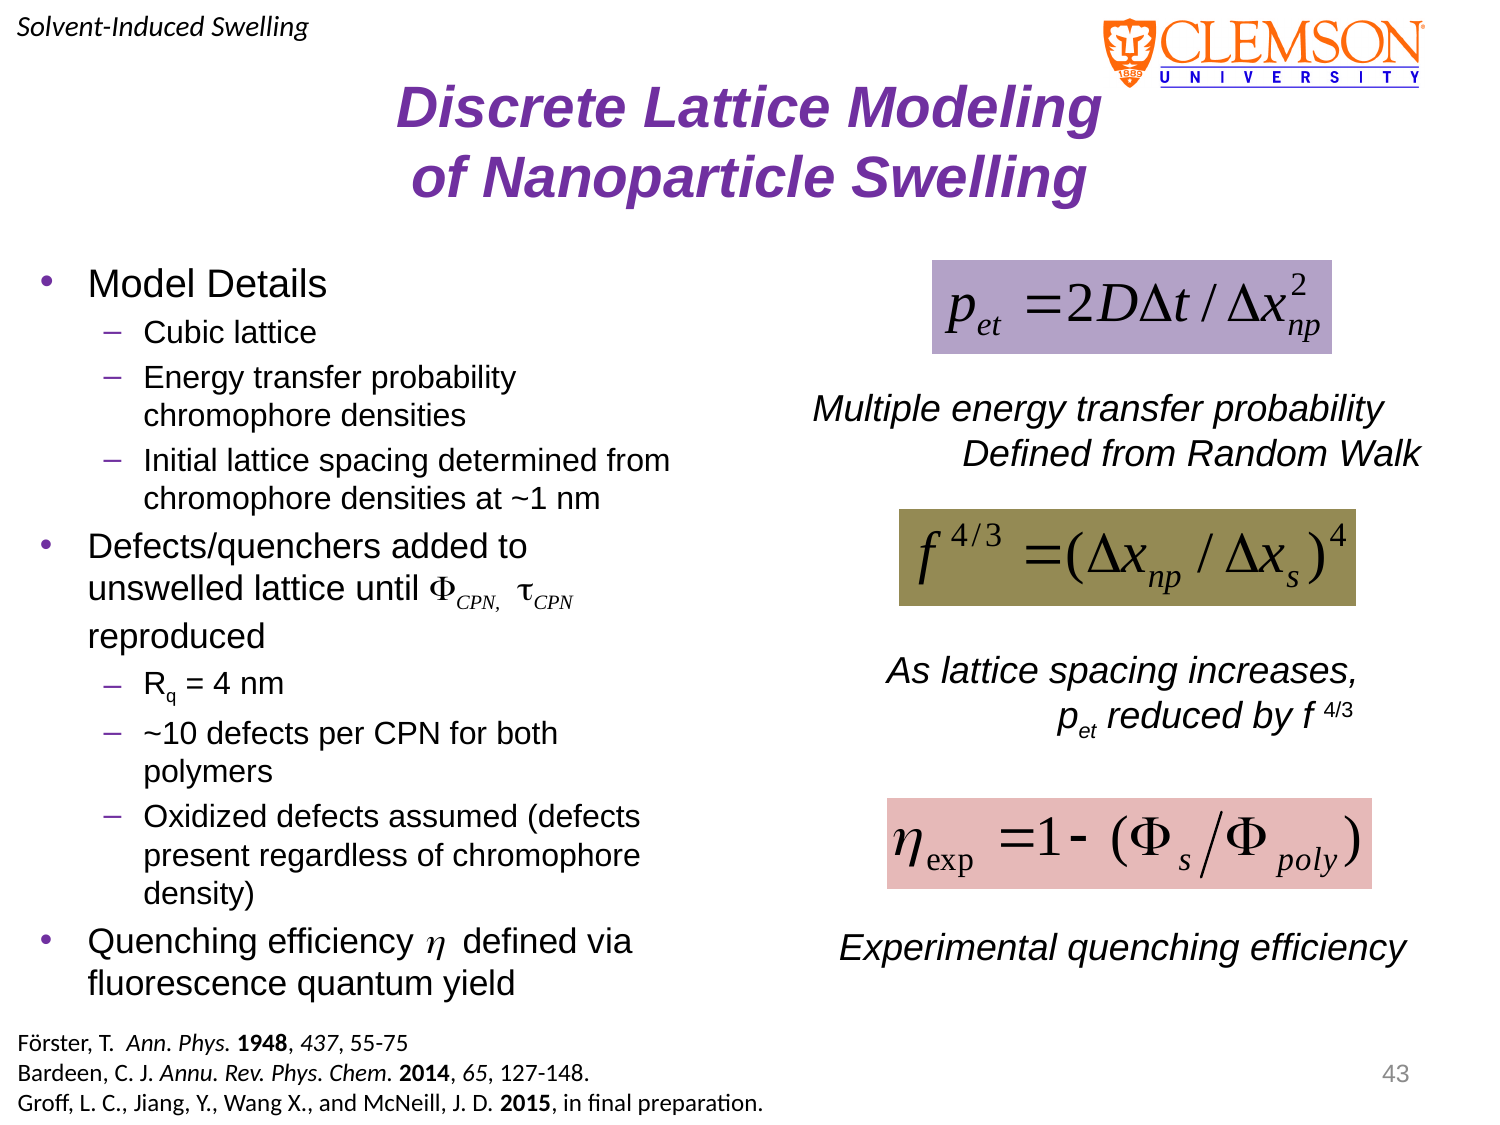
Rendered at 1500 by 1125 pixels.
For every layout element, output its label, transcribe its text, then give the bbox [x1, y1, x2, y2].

text_box Förster, T. Ann. Phys. 1948, 437, 55-75 Bardeen, C. J. Annu. Rev. Phys. Chem. 2014, 65, 127-148. Groff, L. C., Jiang, Y., Wang X., and McNeill, J. D. 2015, in final preparation. [2, 1018, 780, 1124]
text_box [898, 508, 1356, 607]
title Discrete Lattice Modeling of Nanoparticle Swelling [75, 45, 1425, 233]
slide_number 43 [1074, 1042, 1425, 1103]
picture [1103, 18, 1426, 88]
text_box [932, 259, 1333, 355]
text_box Multiple energy transfer probability Defined from Random Walk [797, 376, 1437, 482]
text_box As lattice spacing increases, pet reduced by f 4/3 [872, 638, 1385, 750]
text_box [887, 798, 1373, 890]
text_box Experimental quenching efficiency [823, 915, 1422, 976]
text_box Solvent-Induced Swelling [2, 1, 325, 50]
